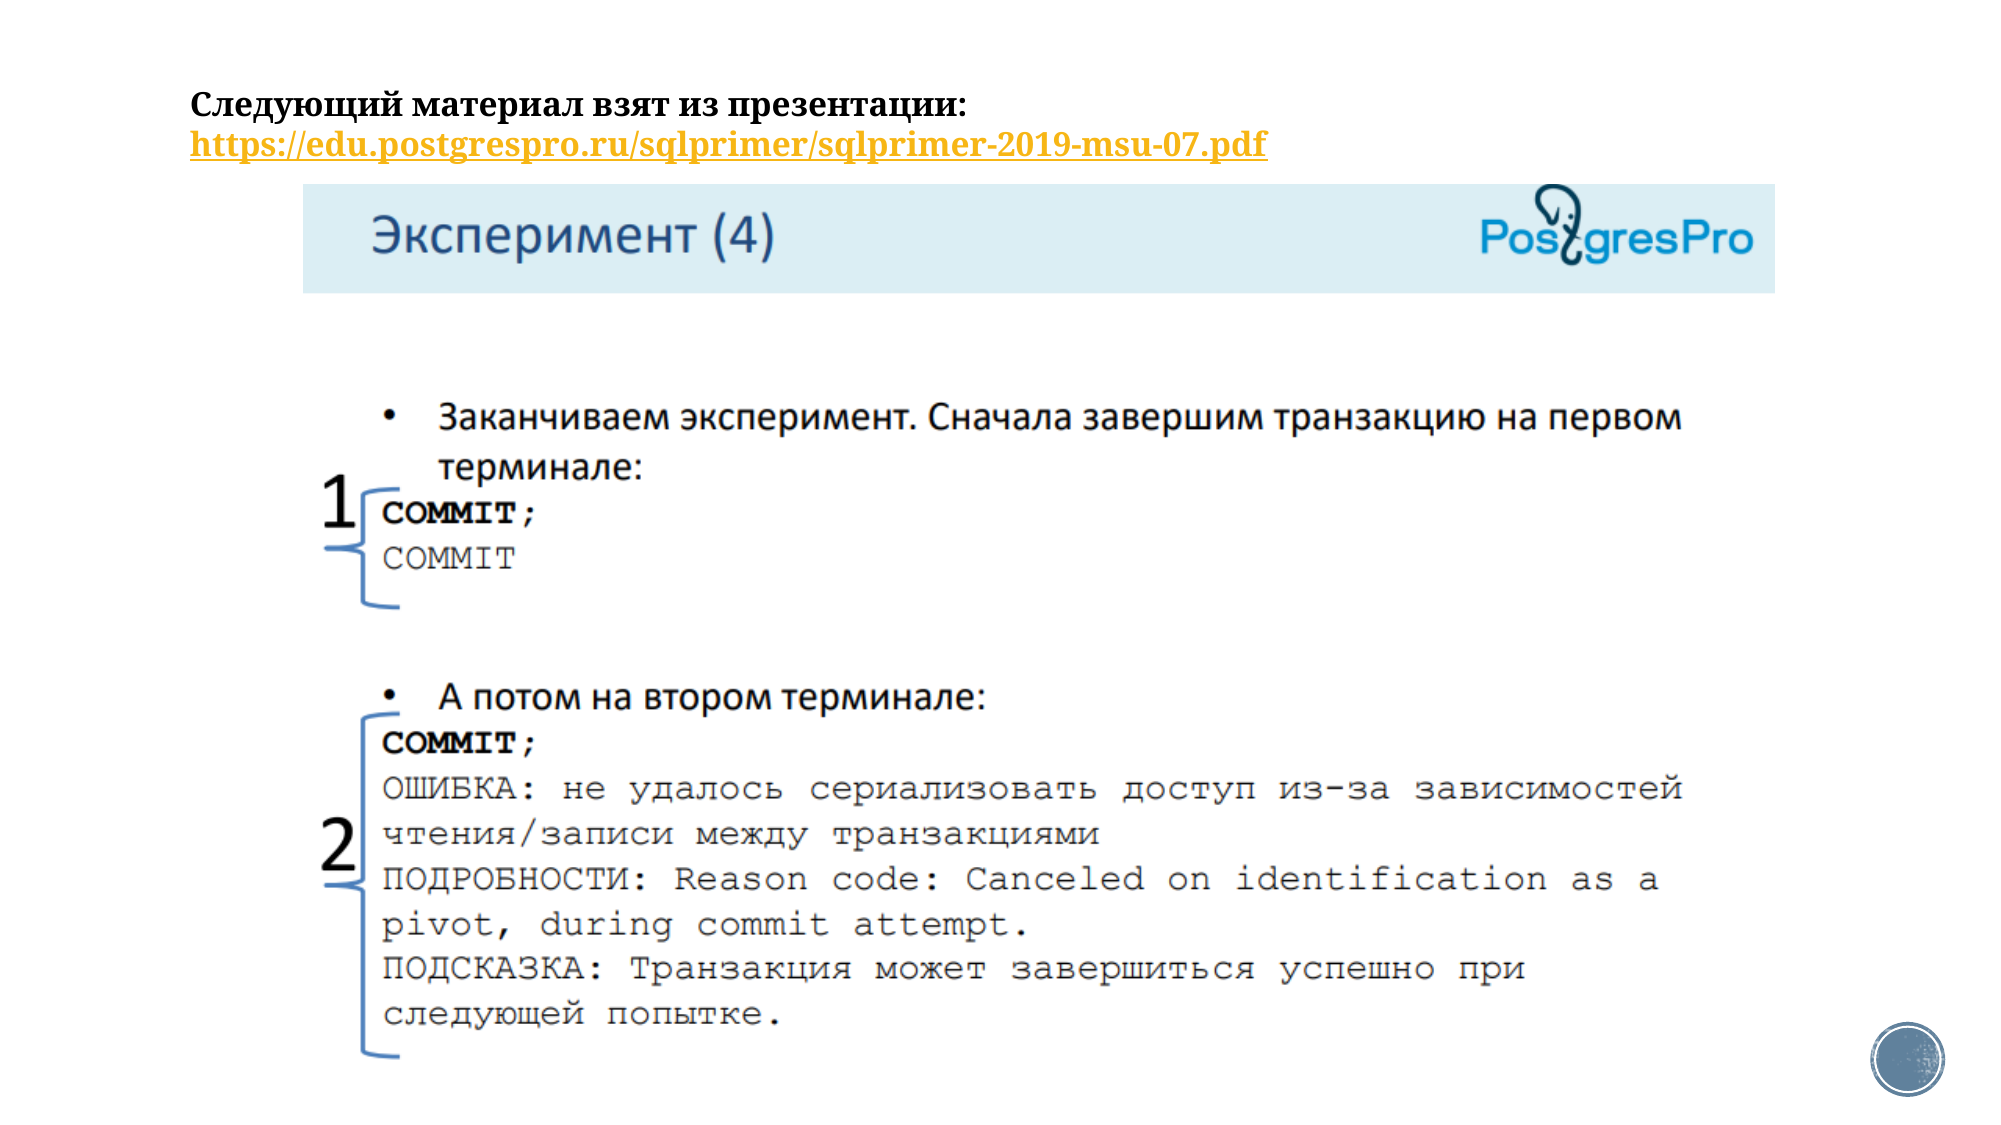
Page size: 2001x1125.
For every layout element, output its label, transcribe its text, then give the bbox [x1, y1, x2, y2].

picture [303, 184, 1775, 1085]
title Следующий материал взят из презентации: https://edu.postgrespro.ru/sqlprimer/sqlprimer-2019-msu-07.pdf [174, 40, 1876, 212]
